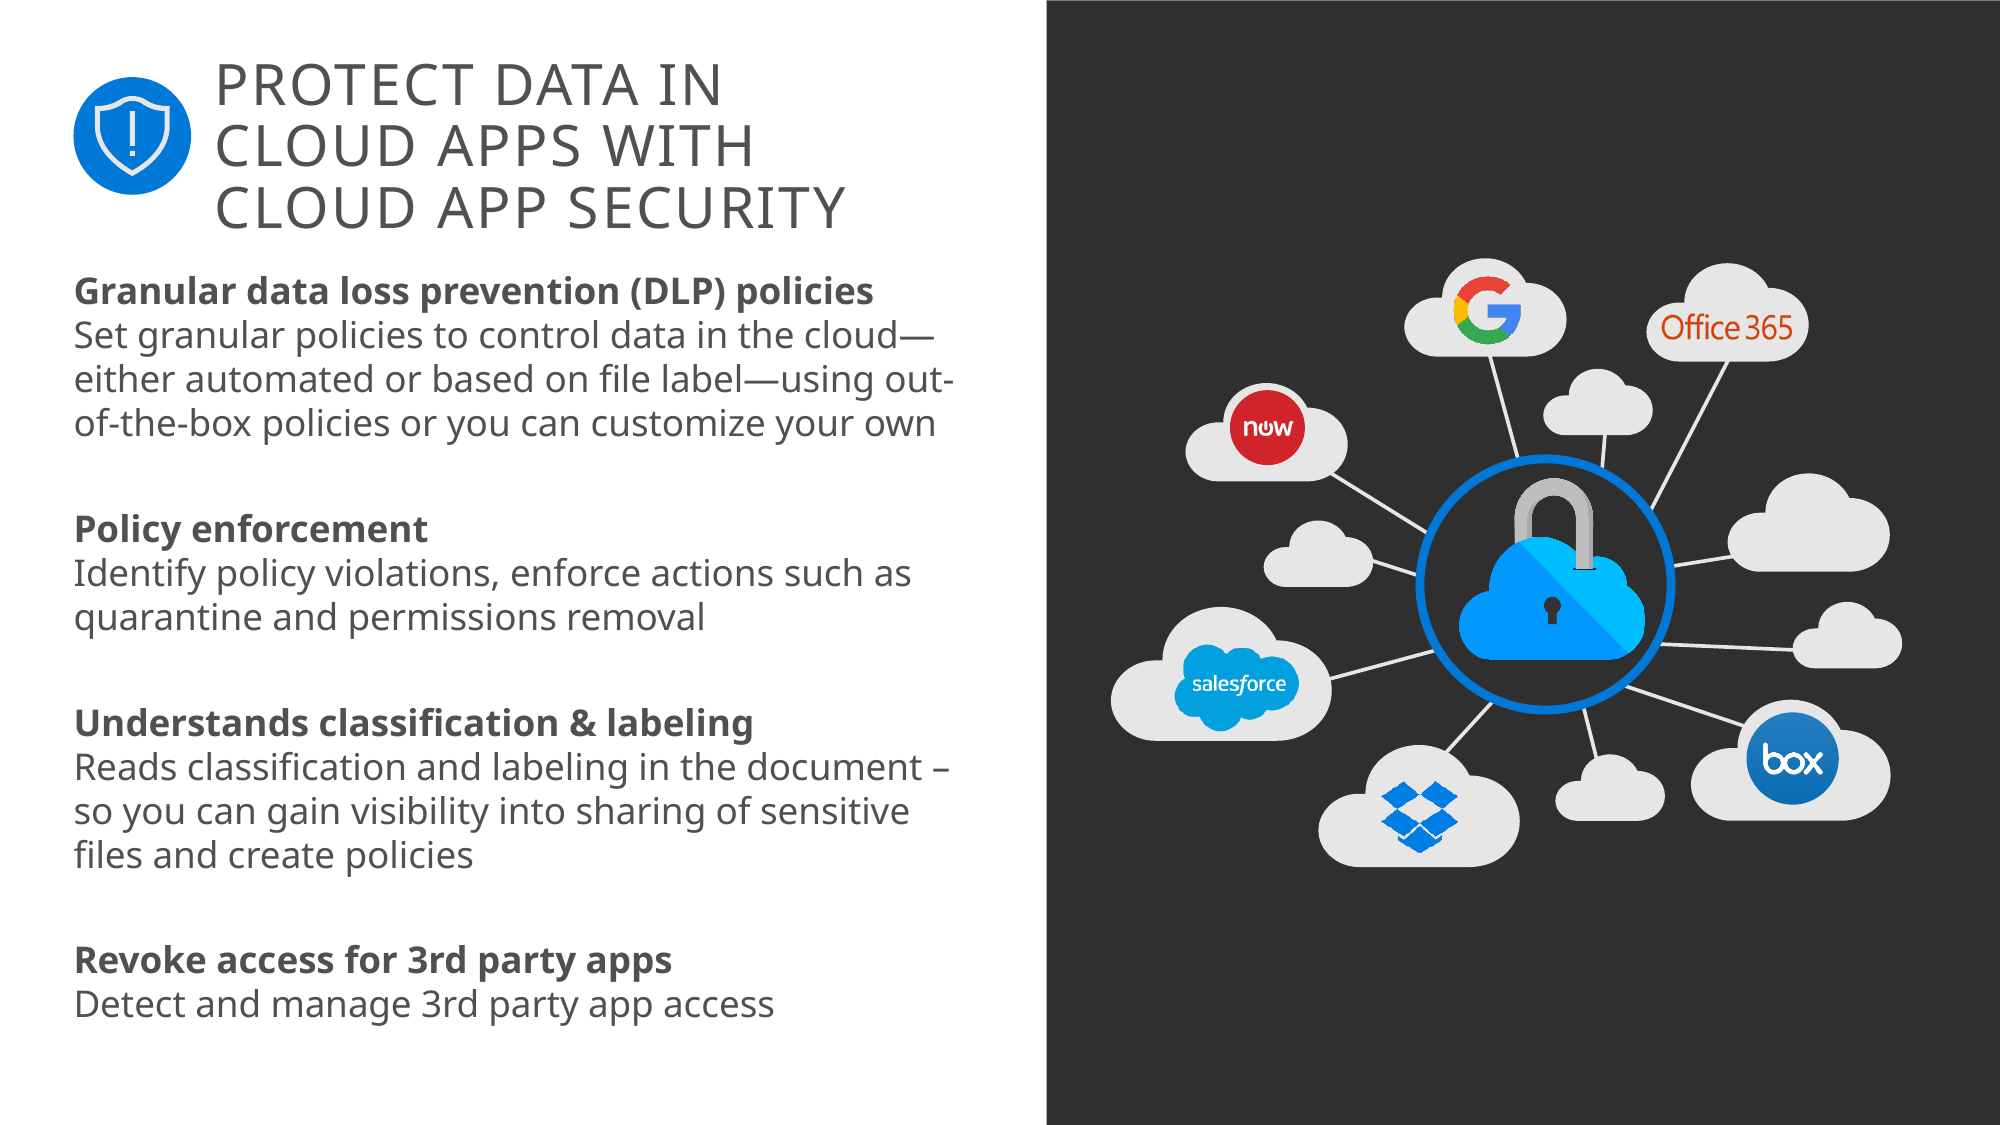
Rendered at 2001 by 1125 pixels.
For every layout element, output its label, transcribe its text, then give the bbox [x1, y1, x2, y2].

text_box Protect data in CLOUd Apps with cloud app security [190, 77, 1029, 220]
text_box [1284, 343, 1828, 788]
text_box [73, 76, 192, 195]
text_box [1318, 788, 1520, 868]
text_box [1646, 262, 1809, 362]
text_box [1404, 257, 1567, 357]
text_box Granular data loss prevention (DLP) policies Set granular policies to control data in the cloud—either automated or based on file label—using out-of-the-box policies or you can customize your own Policy enforcement Identify policy violations, enforce actions such as quarantine and permissions removal Understands classification & labeling Reads classification and labeling in the document – so you can gain visibility into sharing of sensitive files and create policies Revoke access for 3rd party apps Detect and manage 3rd party app access [73, 252, 1000, 1041]
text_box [1690, 699, 1891, 821]
text_box [1046, 0, 2000, 1125]
text_box [1263, 547, 1284, 587]
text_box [1110, 606, 1332, 741]
picture [1459, 478, 1646, 660]
text_box [1828, 601, 1903, 669]
text_box [1555, 788, 1665, 821]
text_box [1185, 382, 1348, 482]
text_box [1828, 477, 1890, 572]
